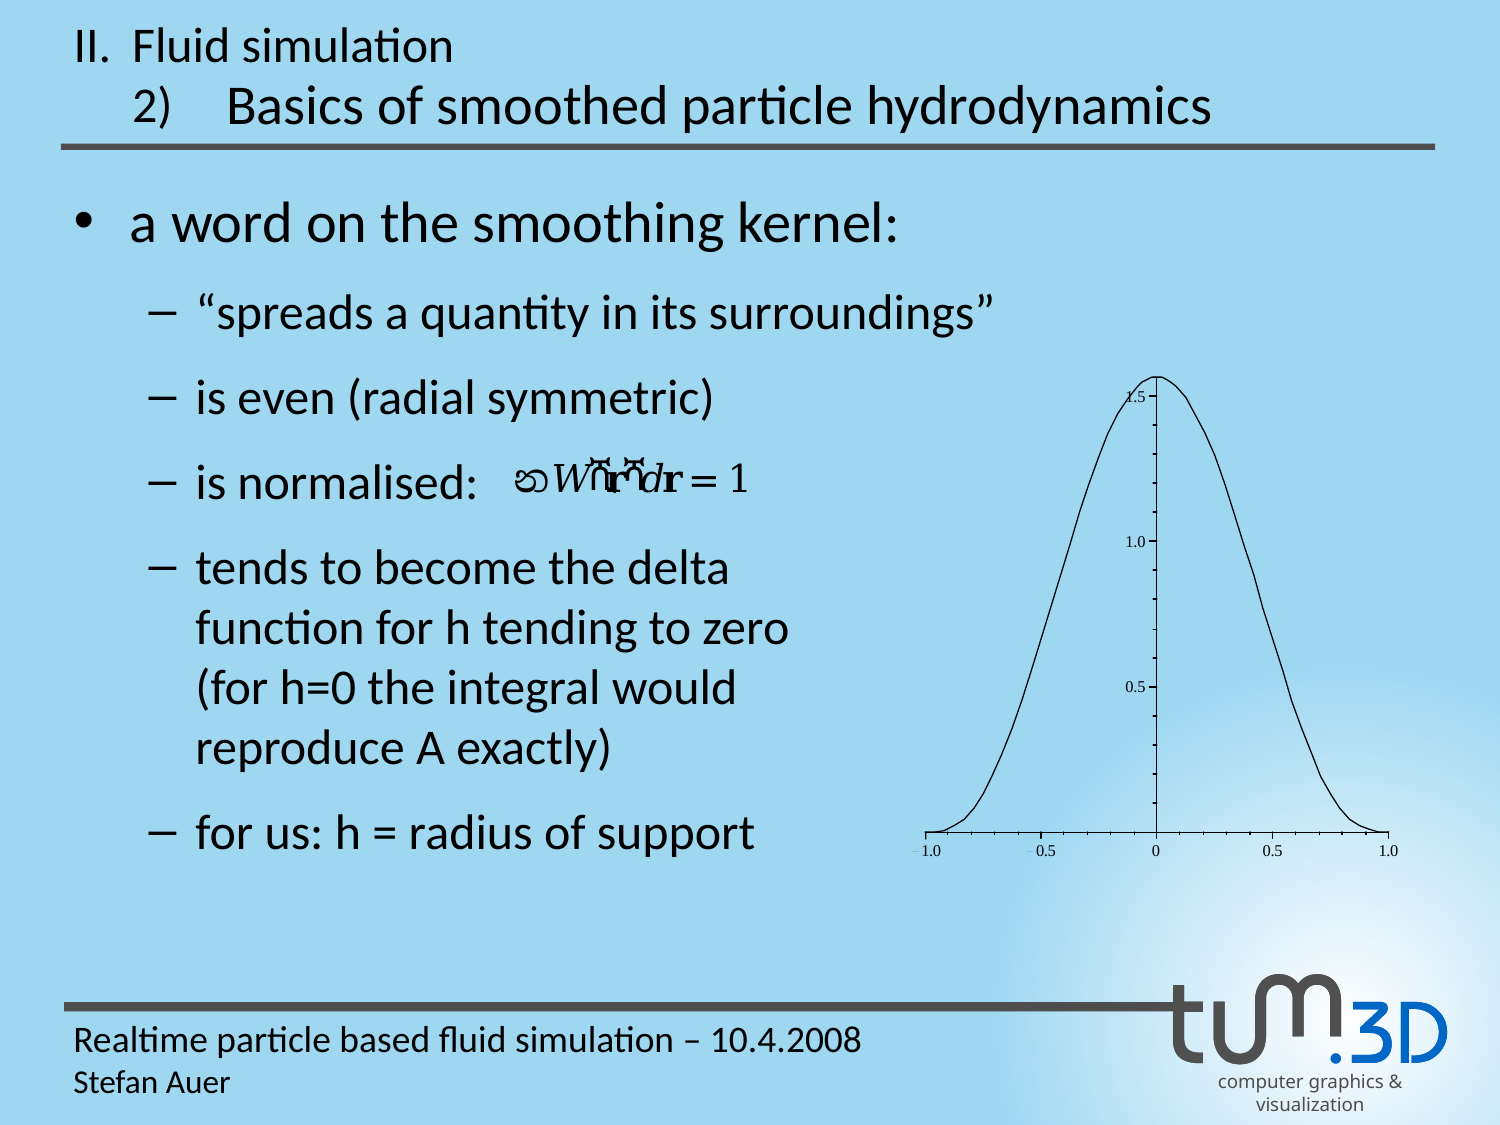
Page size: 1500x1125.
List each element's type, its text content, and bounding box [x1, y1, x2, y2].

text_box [508, 436, 755, 566]
list II. [58, 5, 117, 88]
list Basics of smoothed particle hydrodynamics [210, 60, 1442, 167]
list Fluid simulation [117, 5, 1442, 64]
list 2) [117, 64, 210, 159]
list a word on the smoothing kernel: “spreads a quantity in its surroundings” is even (radial symmetric) is normalised: tends to become the delta function for h tending to zero (for h=0 the integral would reproduce A exactly) for us: h = radius of support [58, 176, 1444, 1006]
picture [0, 0, 1500, 1125]
